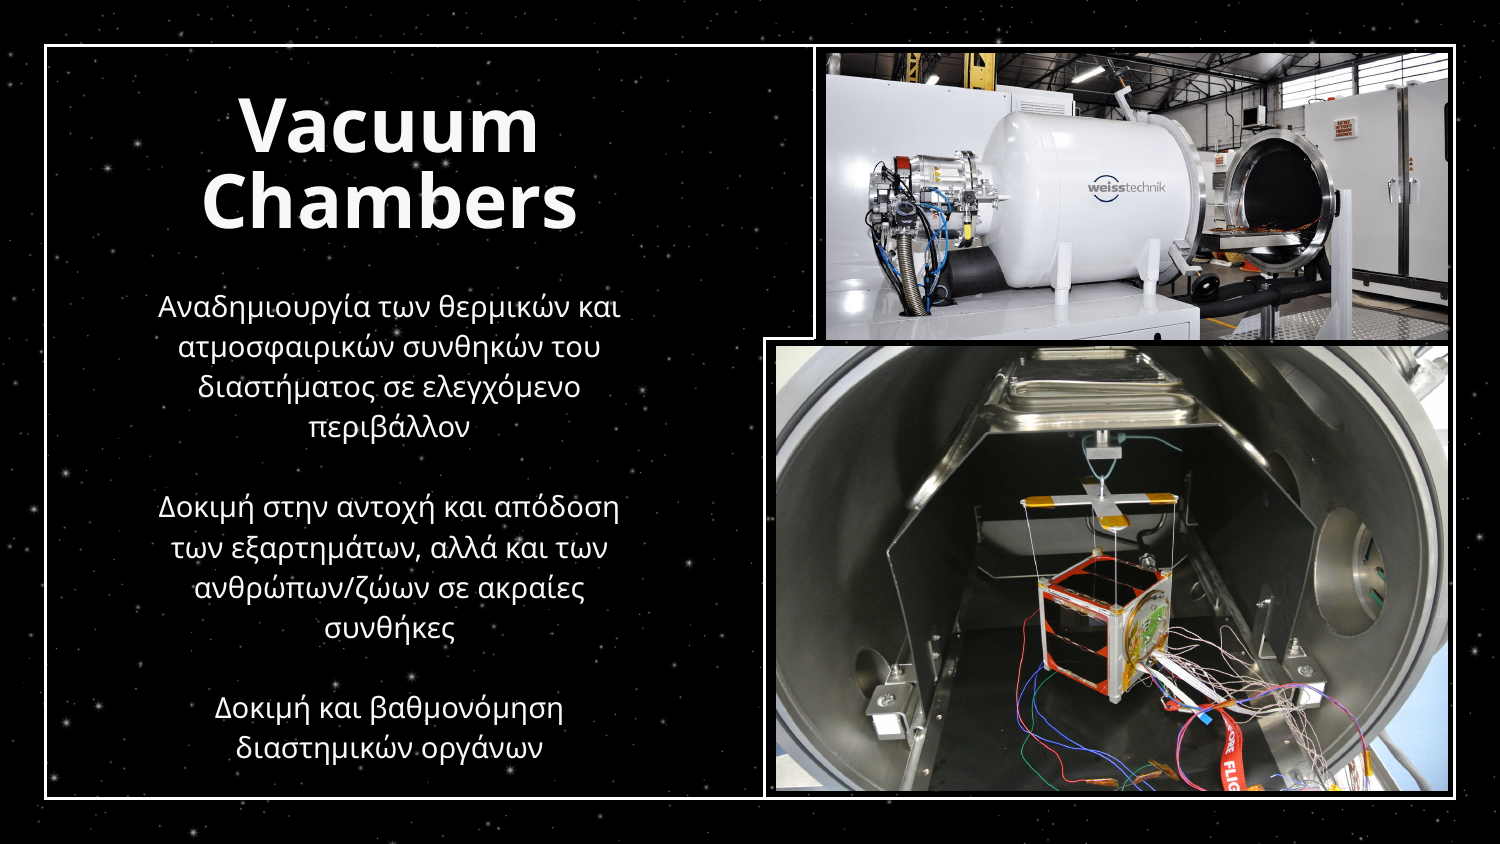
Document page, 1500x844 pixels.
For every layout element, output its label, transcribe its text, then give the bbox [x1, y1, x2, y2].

title Vacuum Chambers [118, 103, 662, 260]
picture [0, 0, 1500, 844]
subtitle Αναδημιουργία των θερμικών και ατμοσφαιρικών συνθηκών του διαστήματος σε ελεγχόμενο περιβάλλον Δοκιμή στην αντοχή και απόδοση των εξαρτημάτων, αλλά και των ανθρώπων/ζώων σε ακραίες συνθήκες Δοκιμή και βαθμονόμηση διαστημικών οργάνων [133, 267, 646, 810]
